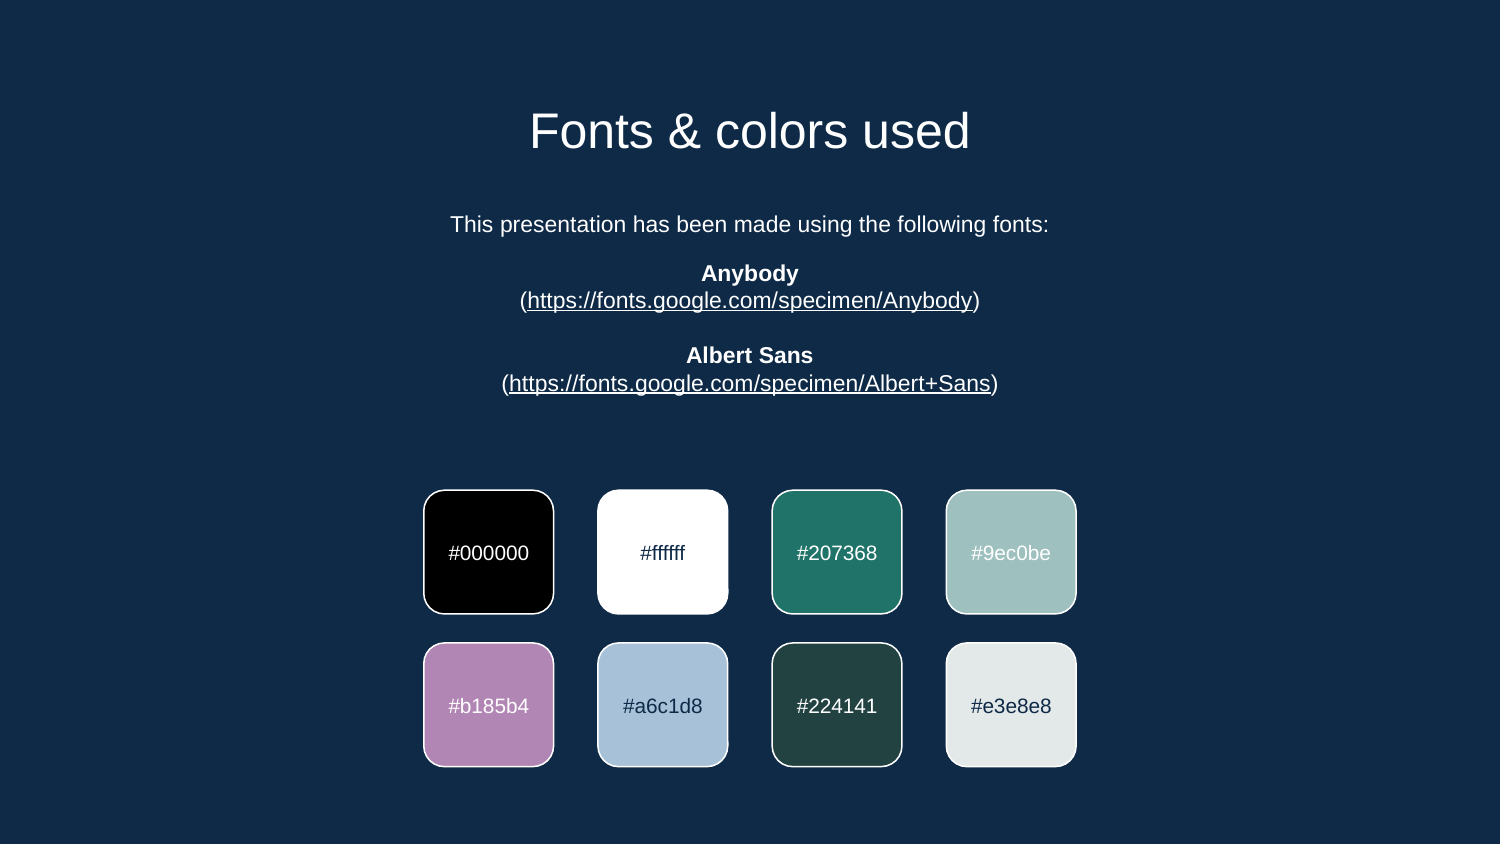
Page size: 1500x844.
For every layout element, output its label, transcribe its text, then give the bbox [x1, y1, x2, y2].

text_box [423, 490, 554, 515]
text_box [946, 741, 1077, 767]
text_box [597, 741, 728, 767]
text_box [423, 741, 554, 767]
title Fonts & colors used [117, 83, 1383, 163]
list This presentation has been made using the following fonts: Anybody (https://fonts.google.com/specimen/Anybody) Albert Sans (https://fonts.google.com/specimen/Albert+Sans) [117, 194, 1383, 436]
text_box #a6c1d8 [597, 668, 728, 741]
text_box [597, 589, 728, 614]
text_box #b185b4 [423, 668, 554, 741]
text_box #000000 [423, 515, 554, 589]
text_box [946, 642, 1077, 668]
text_box [423, 589, 554, 614]
text_box [772, 589, 902, 614]
text_box #e3e8e8 [946, 668, 1077, 741]
text_box #9ec0be [946, 515, 1077, 589]
text_box [772, 741, 902, 767]
text_box [772, 642, 902, 668]
text_box [597, 490, 728, 515]
text_box #ffffff [597, 515, 728, 589]
text_box [423, 642, 554, 668]
text_box [772, 490, 902, 515]
text_box #207368 [772, 515, 902, 589]
text_box #224141 [772, 668, 902, 741]
text_box [597, 642, 728, 668]
text_box [946, 490, 1077, 515]
text_box [946, 589, 1077, 614]
